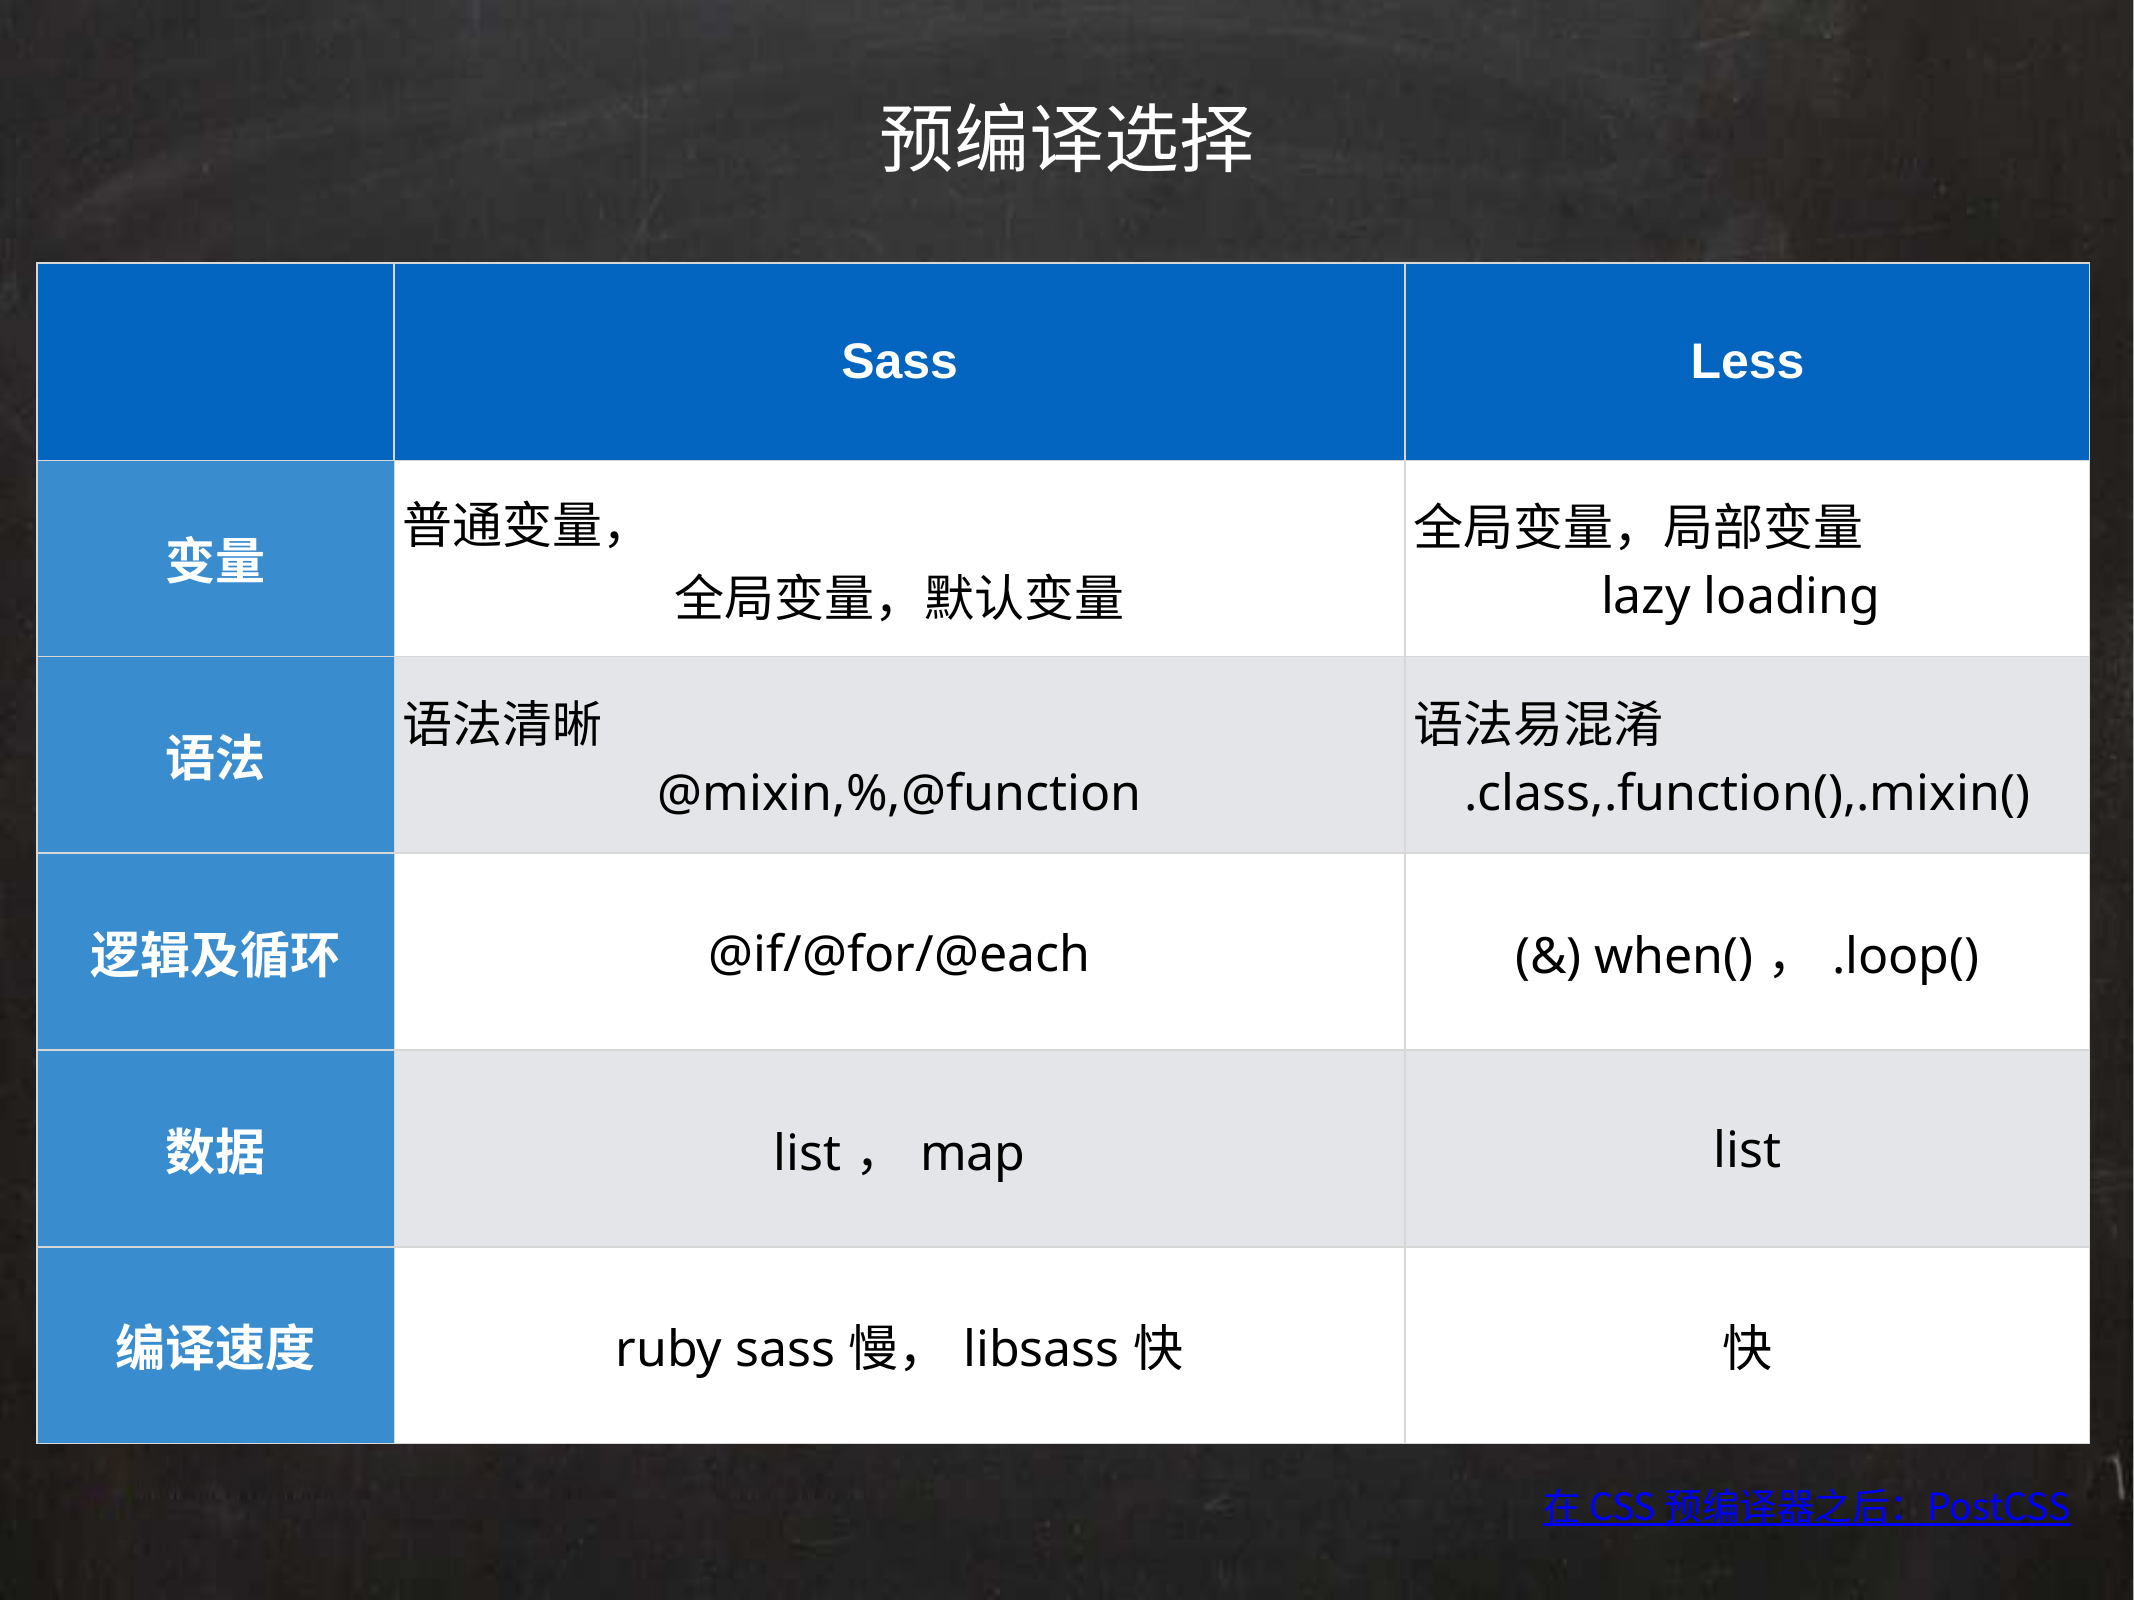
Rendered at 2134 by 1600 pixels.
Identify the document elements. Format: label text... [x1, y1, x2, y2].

table_cell 全局变量，局部变量 lazy loading [1406, 461, 2089, 656]
picture [0, 0, 2134, 1600]
text_box 在 CSS 预编译器之后：PostCSS [1534, 1474, 2080, 1546]
table_header Less [1406, 264, 2089, 460]
table_header [38, 264, 393, 460]
table_cell ruby sass慢，libsass快 [395, 1248, 1404, 1443]
table_cell @if/@for/@each [395, 854, 1404, 1049]
table_cell 语法 [38, 657, 394, 852]
table_cell list [1406, 1051, 2089, 1246]
table_cell (&) when()，.loop() [1406, 854, 2089, 1049]
table_cell 编译速度 [38, 1248, 394, 1443]
table_cell 普通变量， 全局变量，默认变量 [395, 461, 1404, 656]
table_cell 语法清晰 @mixin,%,@function [395, 657, 1404, 852]
text_box 预编译选择 [870, 82, 1263, 190]
table_cell 数据 [38, 1051, 394, 1246]
table_cell 快 [1406, 1248, 2089, 1443]
table_cell 变量 [38, 461, 394, 656]
table_header Sass [395, 264, 1404, 460]
table_cell list，map [395, 1051, 1404, 1246]
table_cell 逻辑及循环 [38, 854, 394, 1049]
table_cell 语法易混淆 .class,.function(),.mixin() [1406, 657, 2089, 852]
